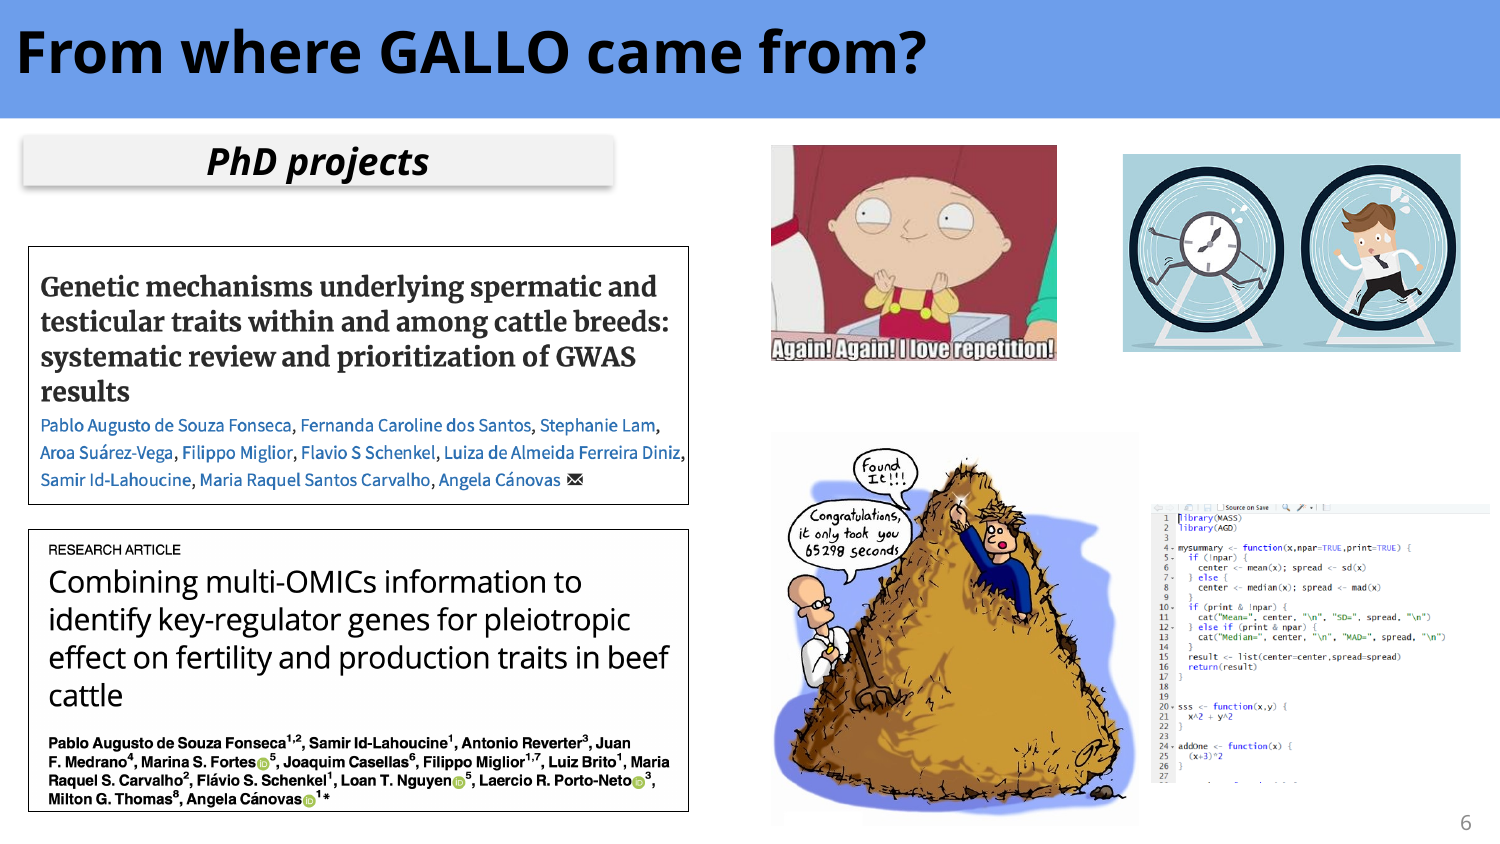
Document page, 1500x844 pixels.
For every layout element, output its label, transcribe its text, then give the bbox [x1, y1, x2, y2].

picture [770, 432, 1139, 826]
text_box From where GALLO came from? [0, 0, 1500, 119]
text_box PhD projects [23, 130, 614, 191]
picture [1122, 154, 1461, 353]
slide_number 6 [1374, 803, 1487, 844]
picture [28, 529, 689, 813]
picture [28, 246, 689, 505]
picture [1151, 504, 1490, 783]
picture [770, 145, 1058, 361]
